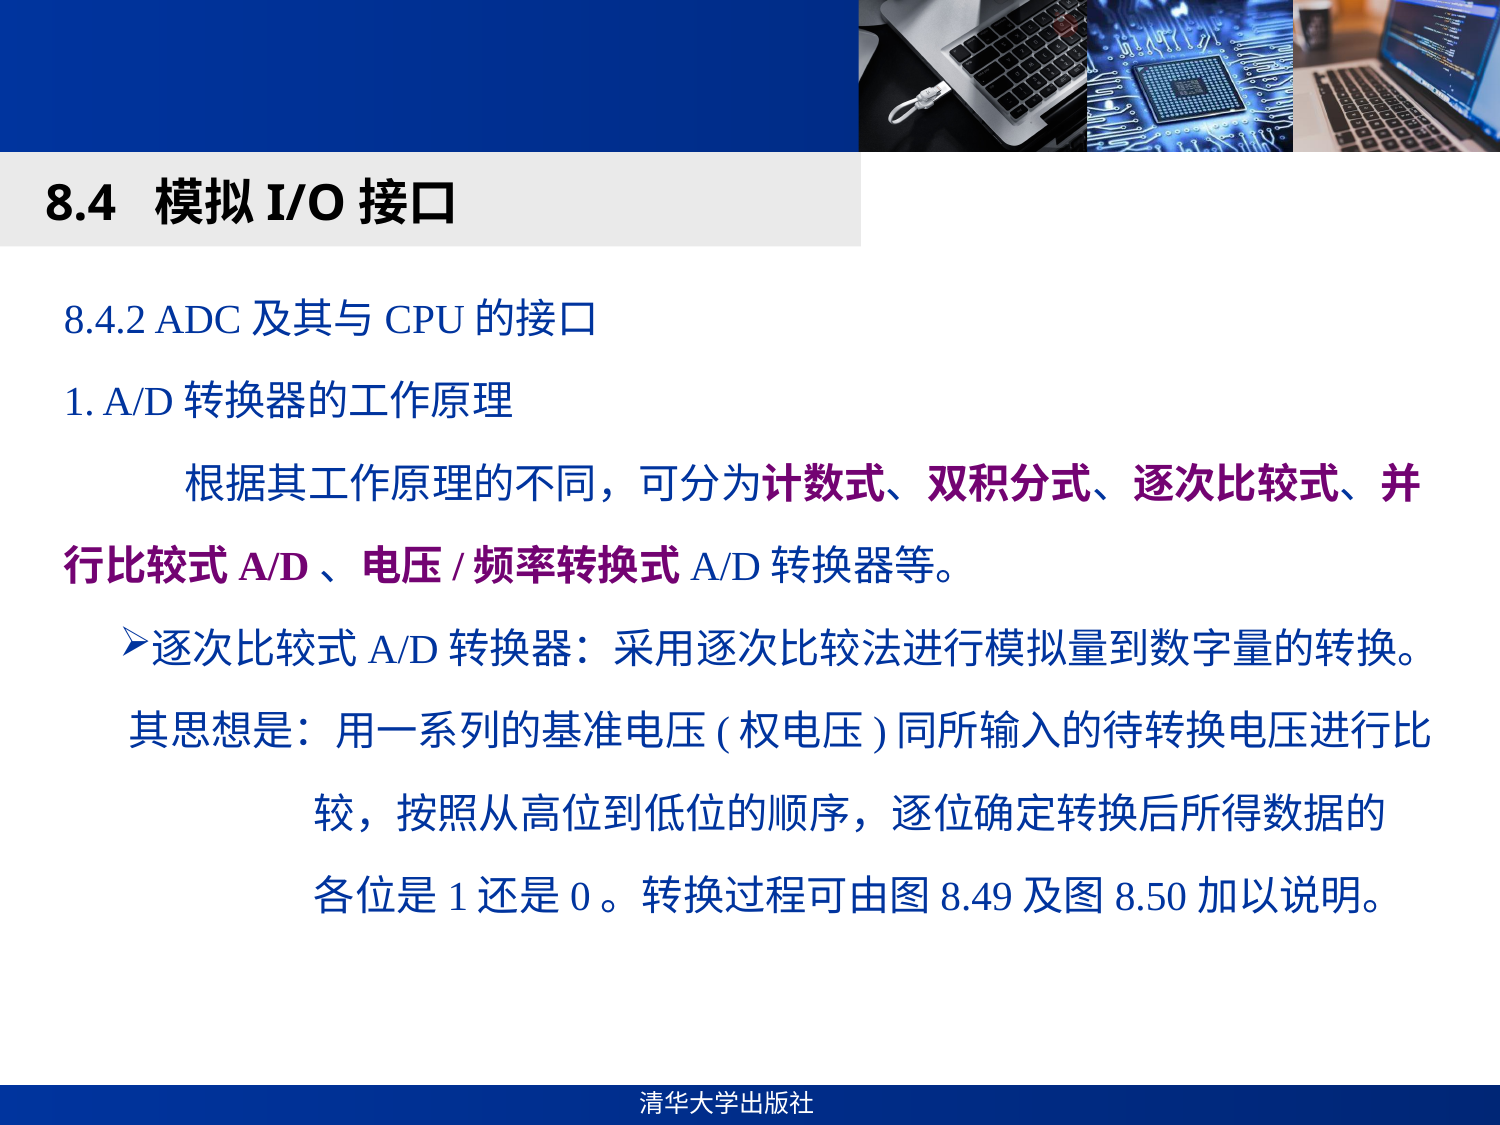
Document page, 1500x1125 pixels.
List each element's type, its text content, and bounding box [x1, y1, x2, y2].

picture [858, 0, 1500, 152]
list 8.4 模拟I/O接口 [30, 163, 787, 252]
text_box 8.4.2 ADC及其与CPU的接口 1. A/D转换器的工作原理 根据其工作原理的不同，可分为计数式、双积分式、逐次比较式、并行比较式A/D、电压/频率转换式A/D转换器等。 逐次比较式A/D转换器：采用逐次比较法进行模拟量到数字量的转换。 其思想是：用一系列的基准电压(权电压)同所输入的待转换电压进行比 较，按照从高位到低位的顺序，逐位确定转换后所得数据的 各位是1还是0。转换过程可由图8.49及图8.50加以说明。 [48, 251, 1460, 1015]
